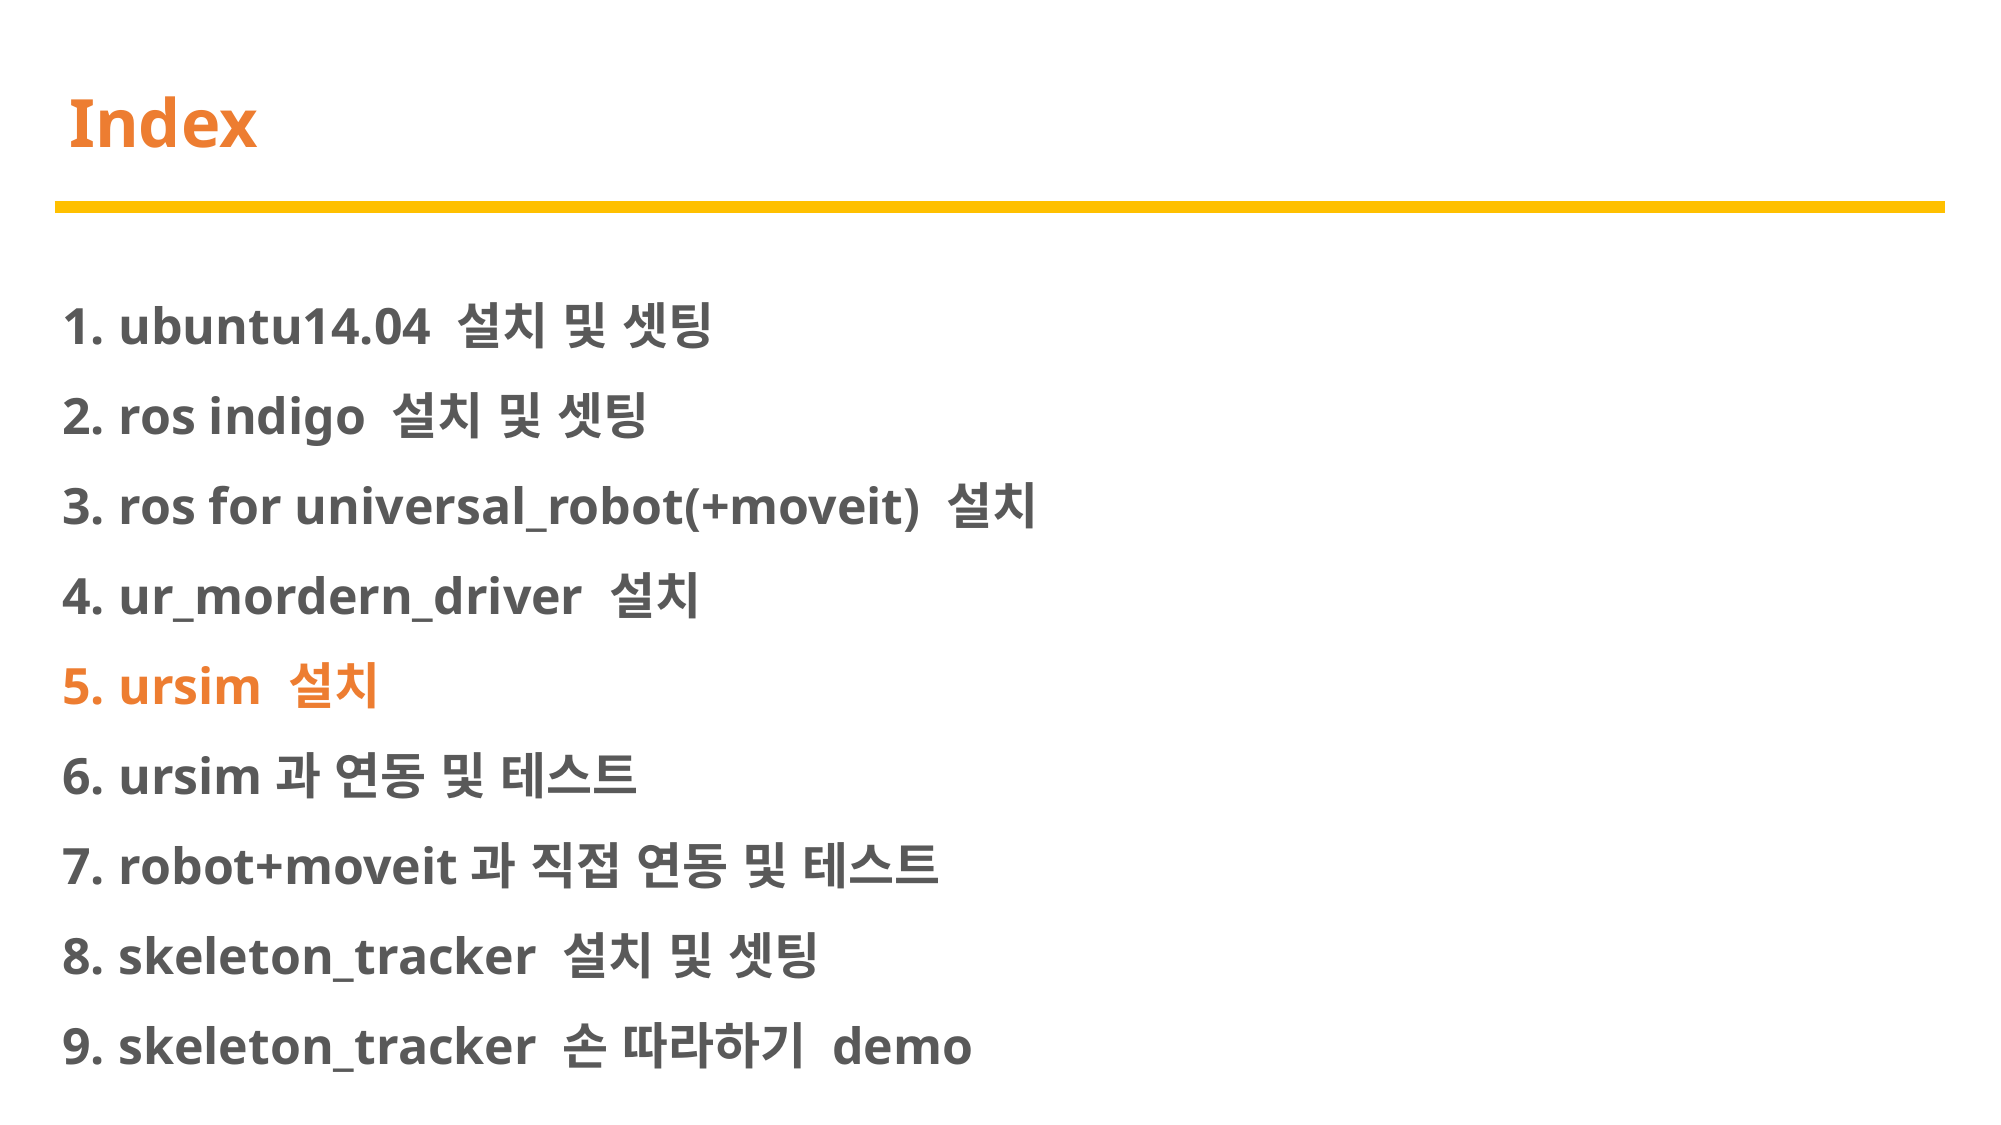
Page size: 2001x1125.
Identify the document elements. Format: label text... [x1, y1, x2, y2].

text_box Index [54, 73, 327, 168]
text_box ubuntu14.04 설치 및 셋팅 ros indigo 설치 및 셋팅 ros for universal_robot(+moveit) 설치 ur_mordern_driver 설치 ursim 설치 ursim과 연동 및 테스트 robot+moveit과 직접 연동 및 테스트 skeleton_tracker 설치 및 셋팅 skeleton_tracker 손 따라하기 demo [47, 257, 1955, 1082]
